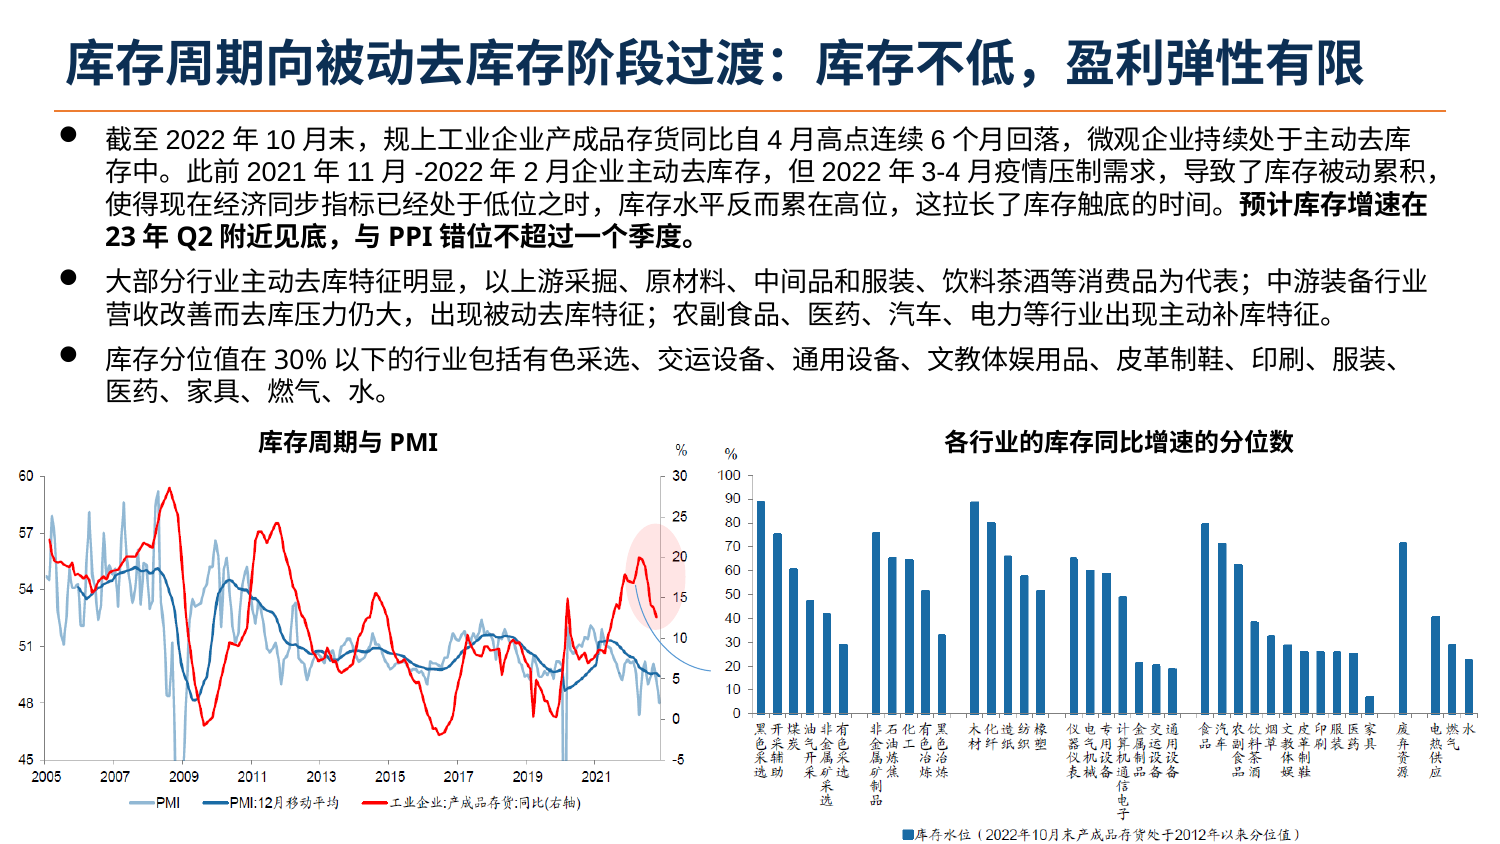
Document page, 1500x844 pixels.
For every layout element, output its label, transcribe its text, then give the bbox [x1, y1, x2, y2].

picture [5, 441, 692, 818]
text_box [692, 574, 711, 672]
text_box 库存周期与PMI [243, 419, 454, 441]
text_box 库存周期向被动去库存阶段过渡：库存不低，盈利弹性有限 [51, 23, 1447, 99]
text_box 截至2022年10月末，规上工业企业产成品存货同比自4月高点连续6个月回落，微观企业持续处于主动去库存中。此前2021年11月-2022年2月企业主动去库存，但2022年3-4月疫情压制需求，导致了库存被动累积，使得现在经济同步指标已经处于低位之时，库存水平反而累在高位，这拉长了库存触底的时间。预计库存增速在23年Q2附近见底，与PPI错位不超过一个季度。 大部分行业主动去库特征明显，以上游采掘、原材料、中间品和服装、饮料茶酒等消费品为代表；中游装备行业营收改善而去库压力仍大，出现被动去库特征；农副食品、医药、汽车、电力等行业出现主动补库特征。 库存分位值在30%以下的行业包括有色采选、交运设备、通用设备、文教体娱用品、皮革制鞋、印刷、服装、医药、家具、燃气、水。 [43, 114, 1447, 550]
picture [711, 442, 1484, 844]
text_box 各行业的库存同比增速的分位数 [930, 419, 1310, 442]
